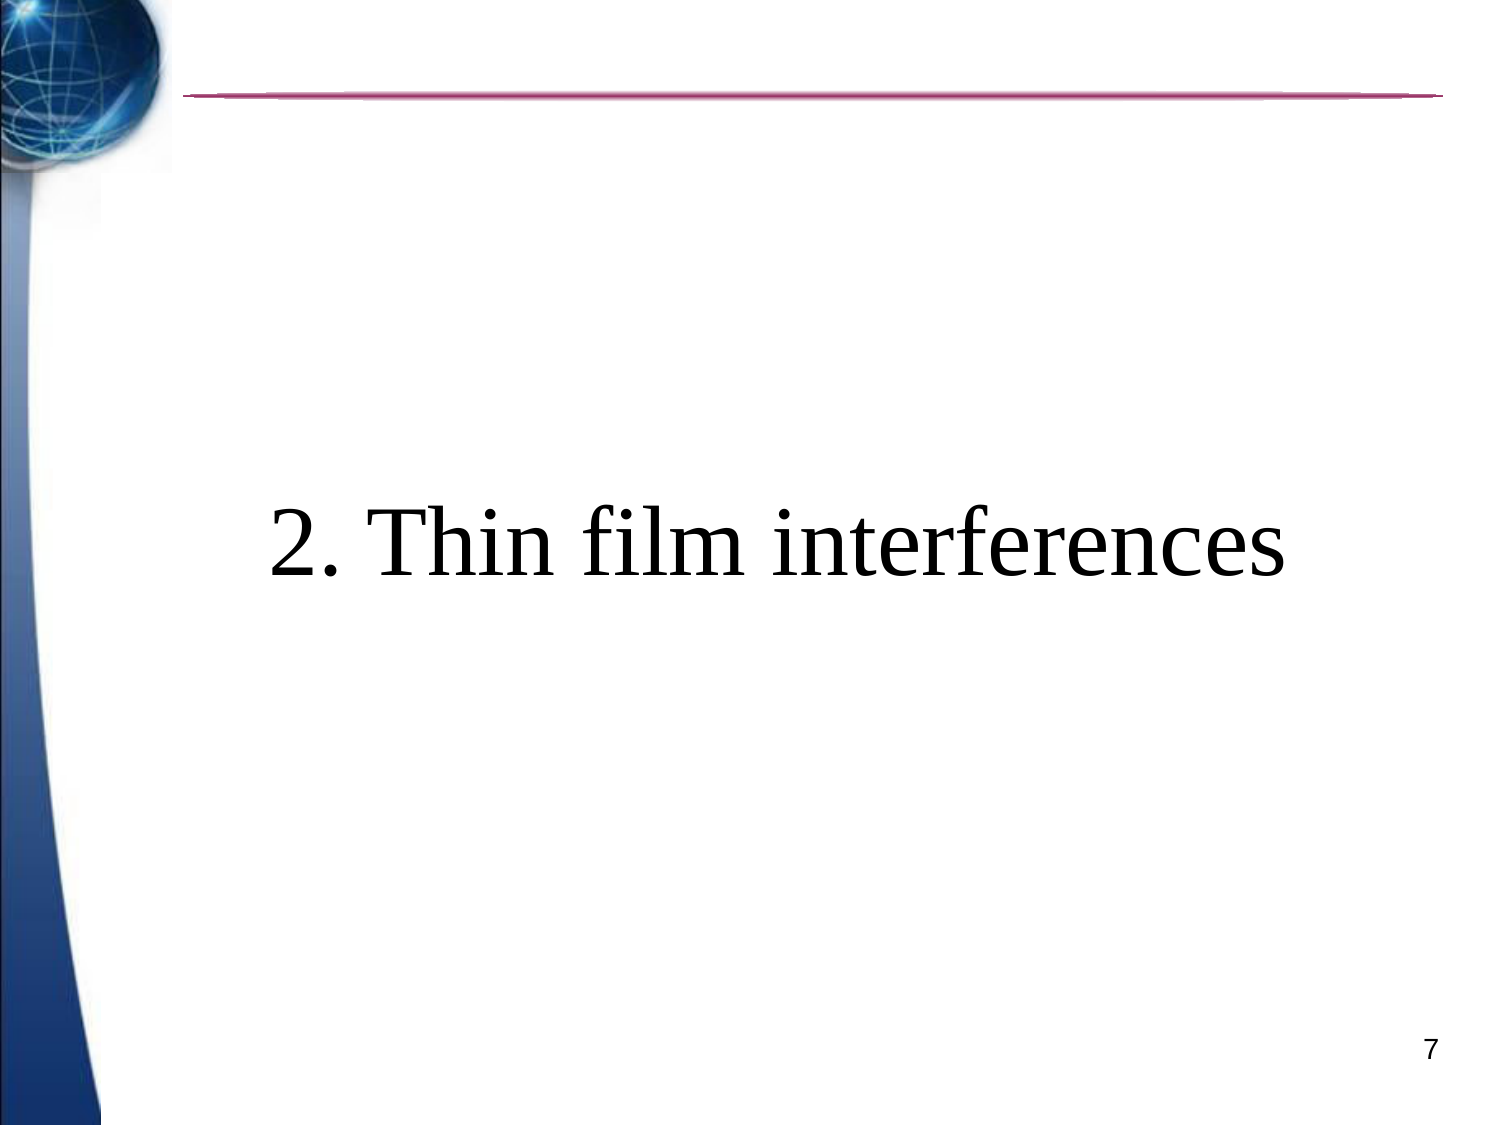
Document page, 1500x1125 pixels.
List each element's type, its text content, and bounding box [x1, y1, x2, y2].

text_box 2. Thin film interferences [253, 468, 1416, 603]
slide_number 7 [1104, 1022, 1455, 1092]
picture [0, 0, 172, 1125]
